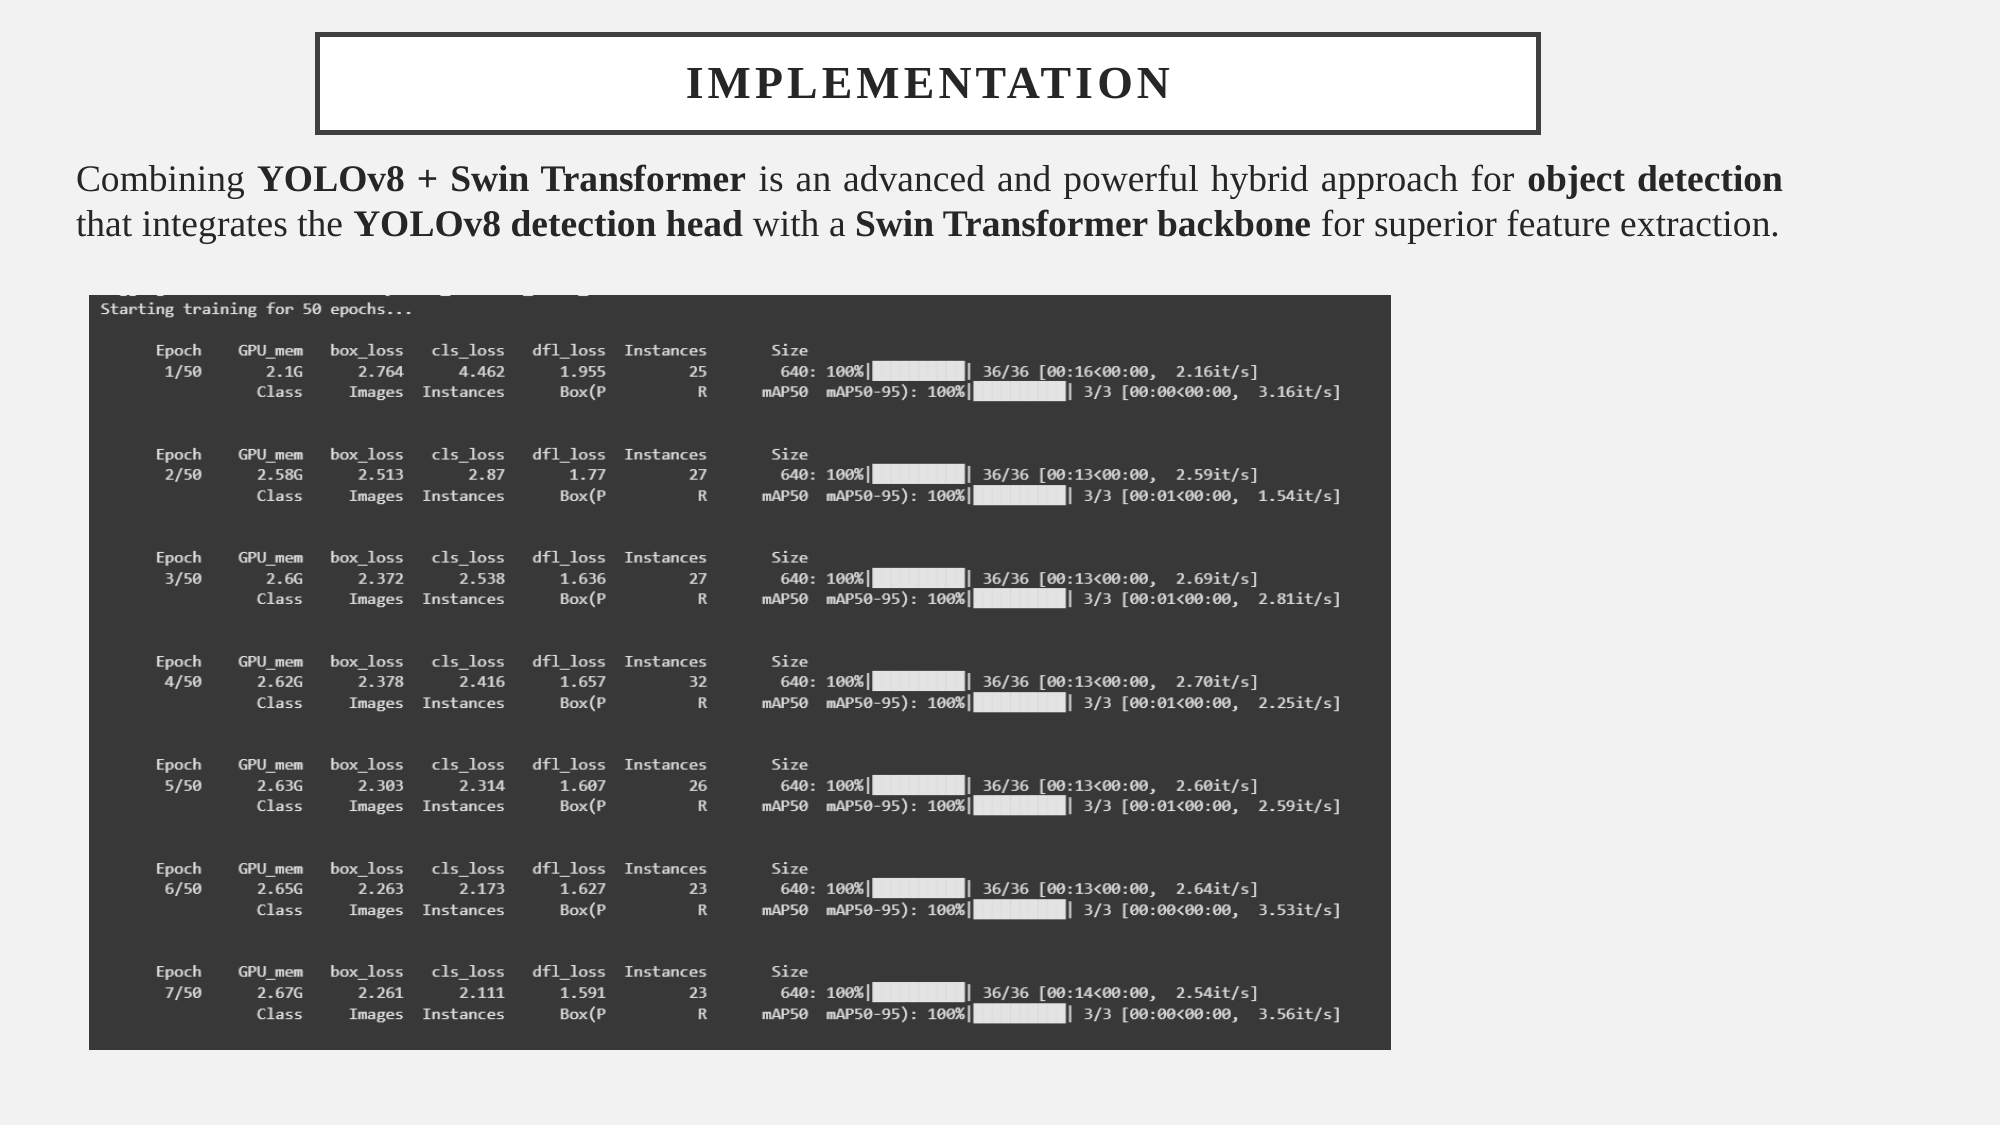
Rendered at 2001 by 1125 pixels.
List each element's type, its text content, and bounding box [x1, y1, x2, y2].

title IMPLEMENTATION [315, 32, 1541, 135]
list Combining YOLOv8 + Swin Transformer is an advanced and powerful hybrid approach for object detection that integrates the YOLOv8 detection head with a Swin Transformer backbone for superior feature extraction. [61, 12, 1799, 929]
picture [89, 295, 1391, 1050]
